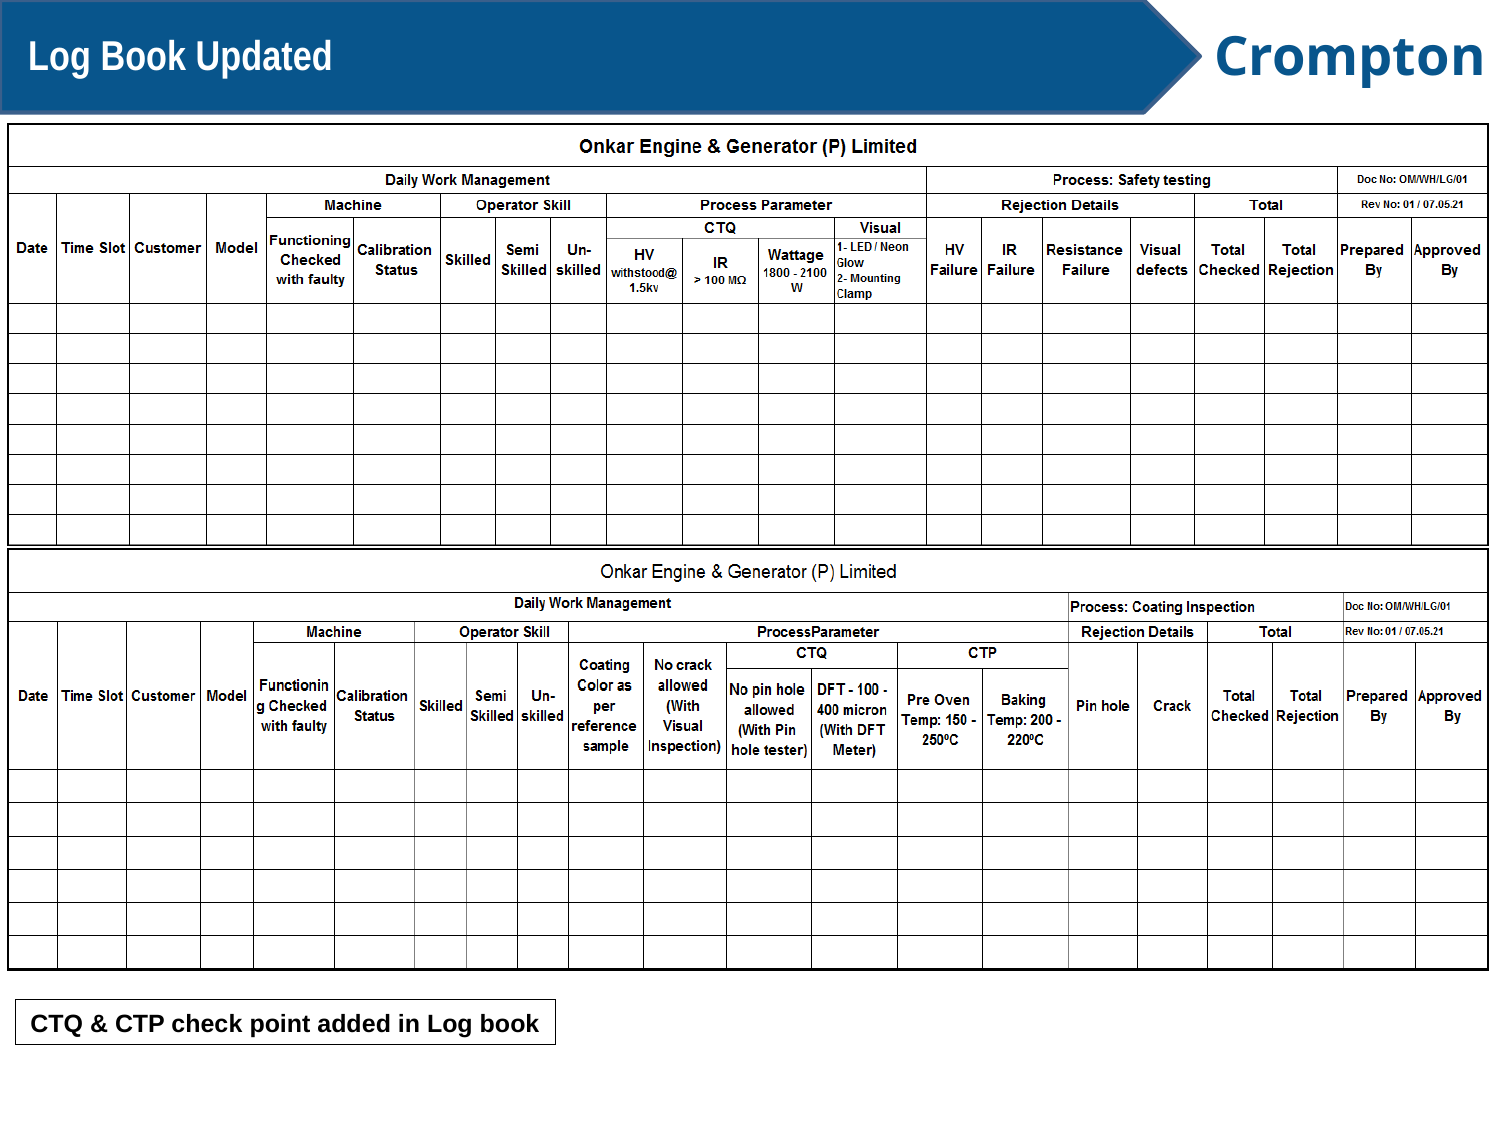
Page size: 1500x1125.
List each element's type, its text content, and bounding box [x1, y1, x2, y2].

picture [8, 124, 1488, 546]
text_box CTQ & CTP check point added in Log book [15, 999, 556, 1045]
picture [8, 549, 1488, 971]
text_box Log Book Updated [13, 21, 349, 87]
